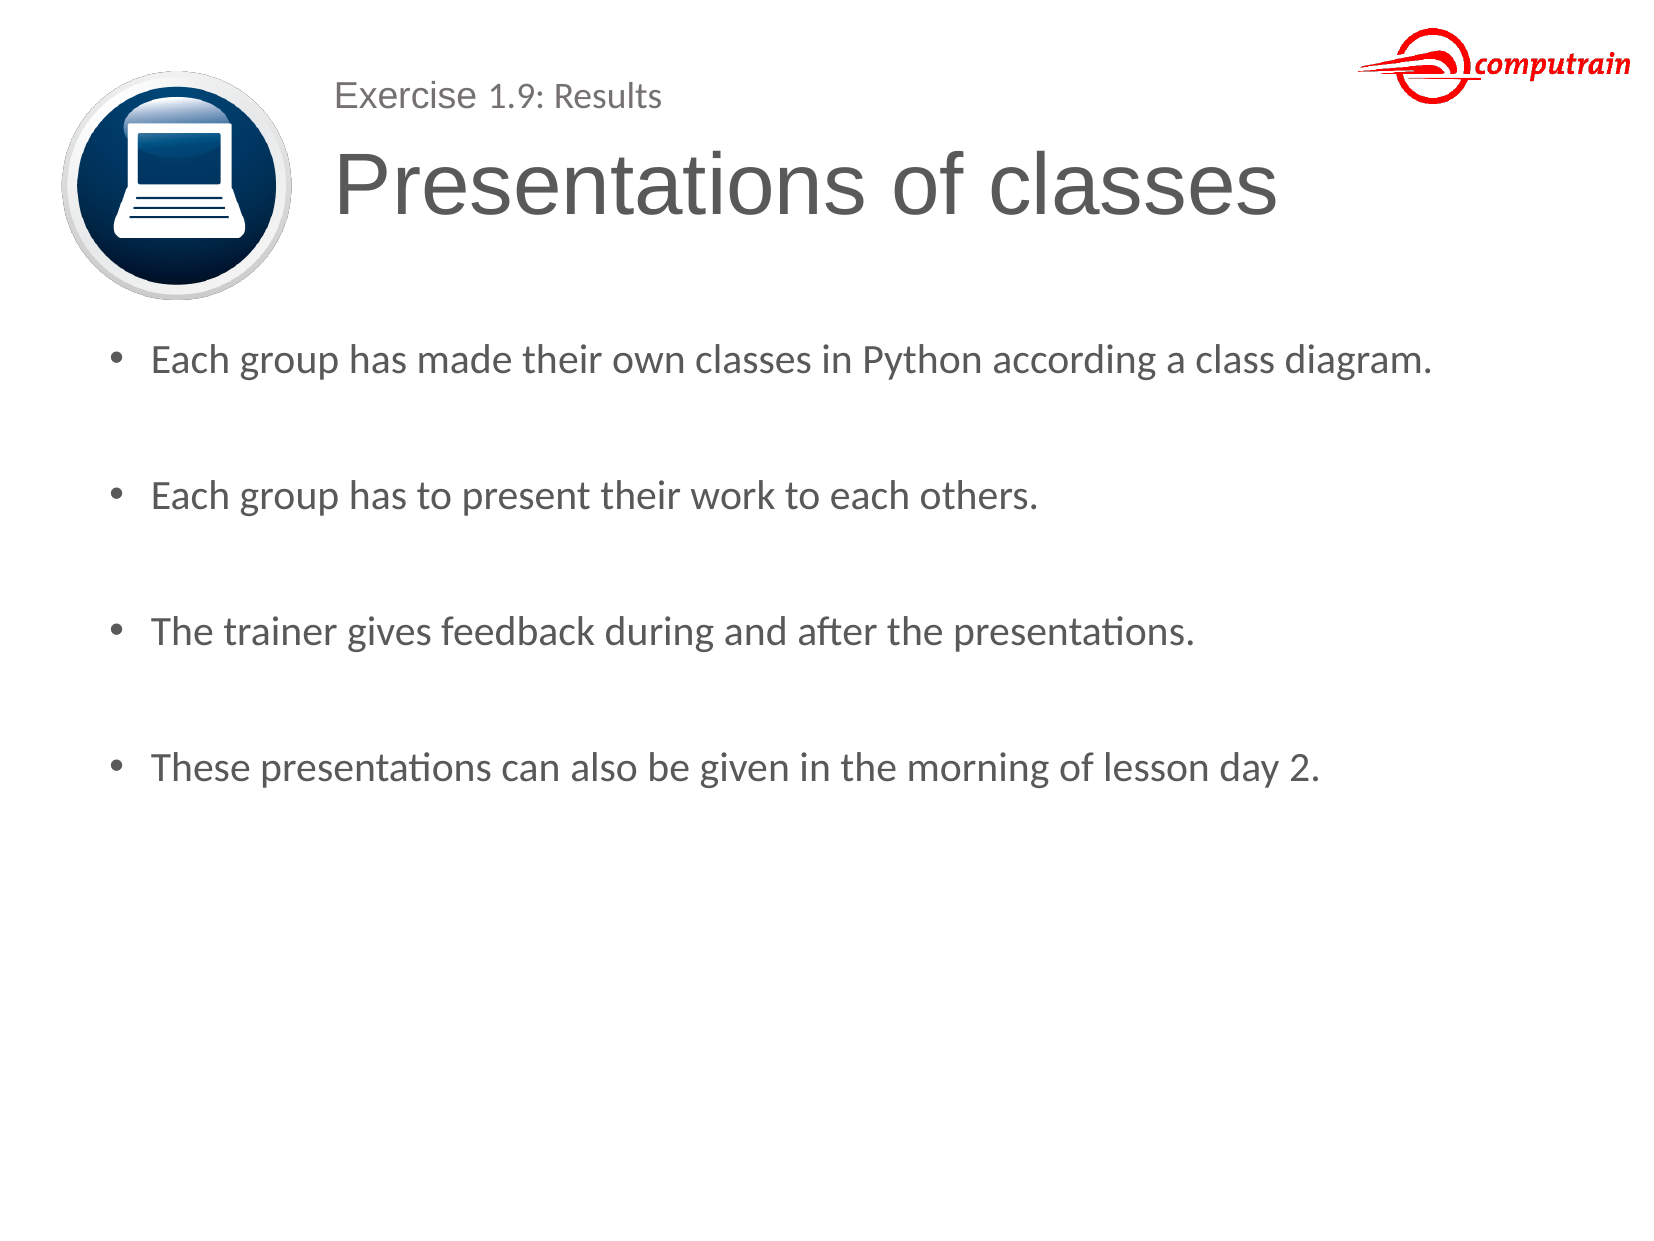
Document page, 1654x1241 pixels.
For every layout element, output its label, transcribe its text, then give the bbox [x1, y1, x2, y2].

title Presentations of classes [318, 66, 1560, 306]
picture [58, 71, 296, 300]
picture [1358, 28, 1630, 104]
text_box Exercise 1.9: Results [319, 63, 721, 124]
list Each group has made their own classes in Python according a class diagram. Each group has to present their work to each others. The trainer gives feedback during and after the presentations. These presentations can also be given in the morning of lesson day 2. [94, 330, 1560, 1223]
